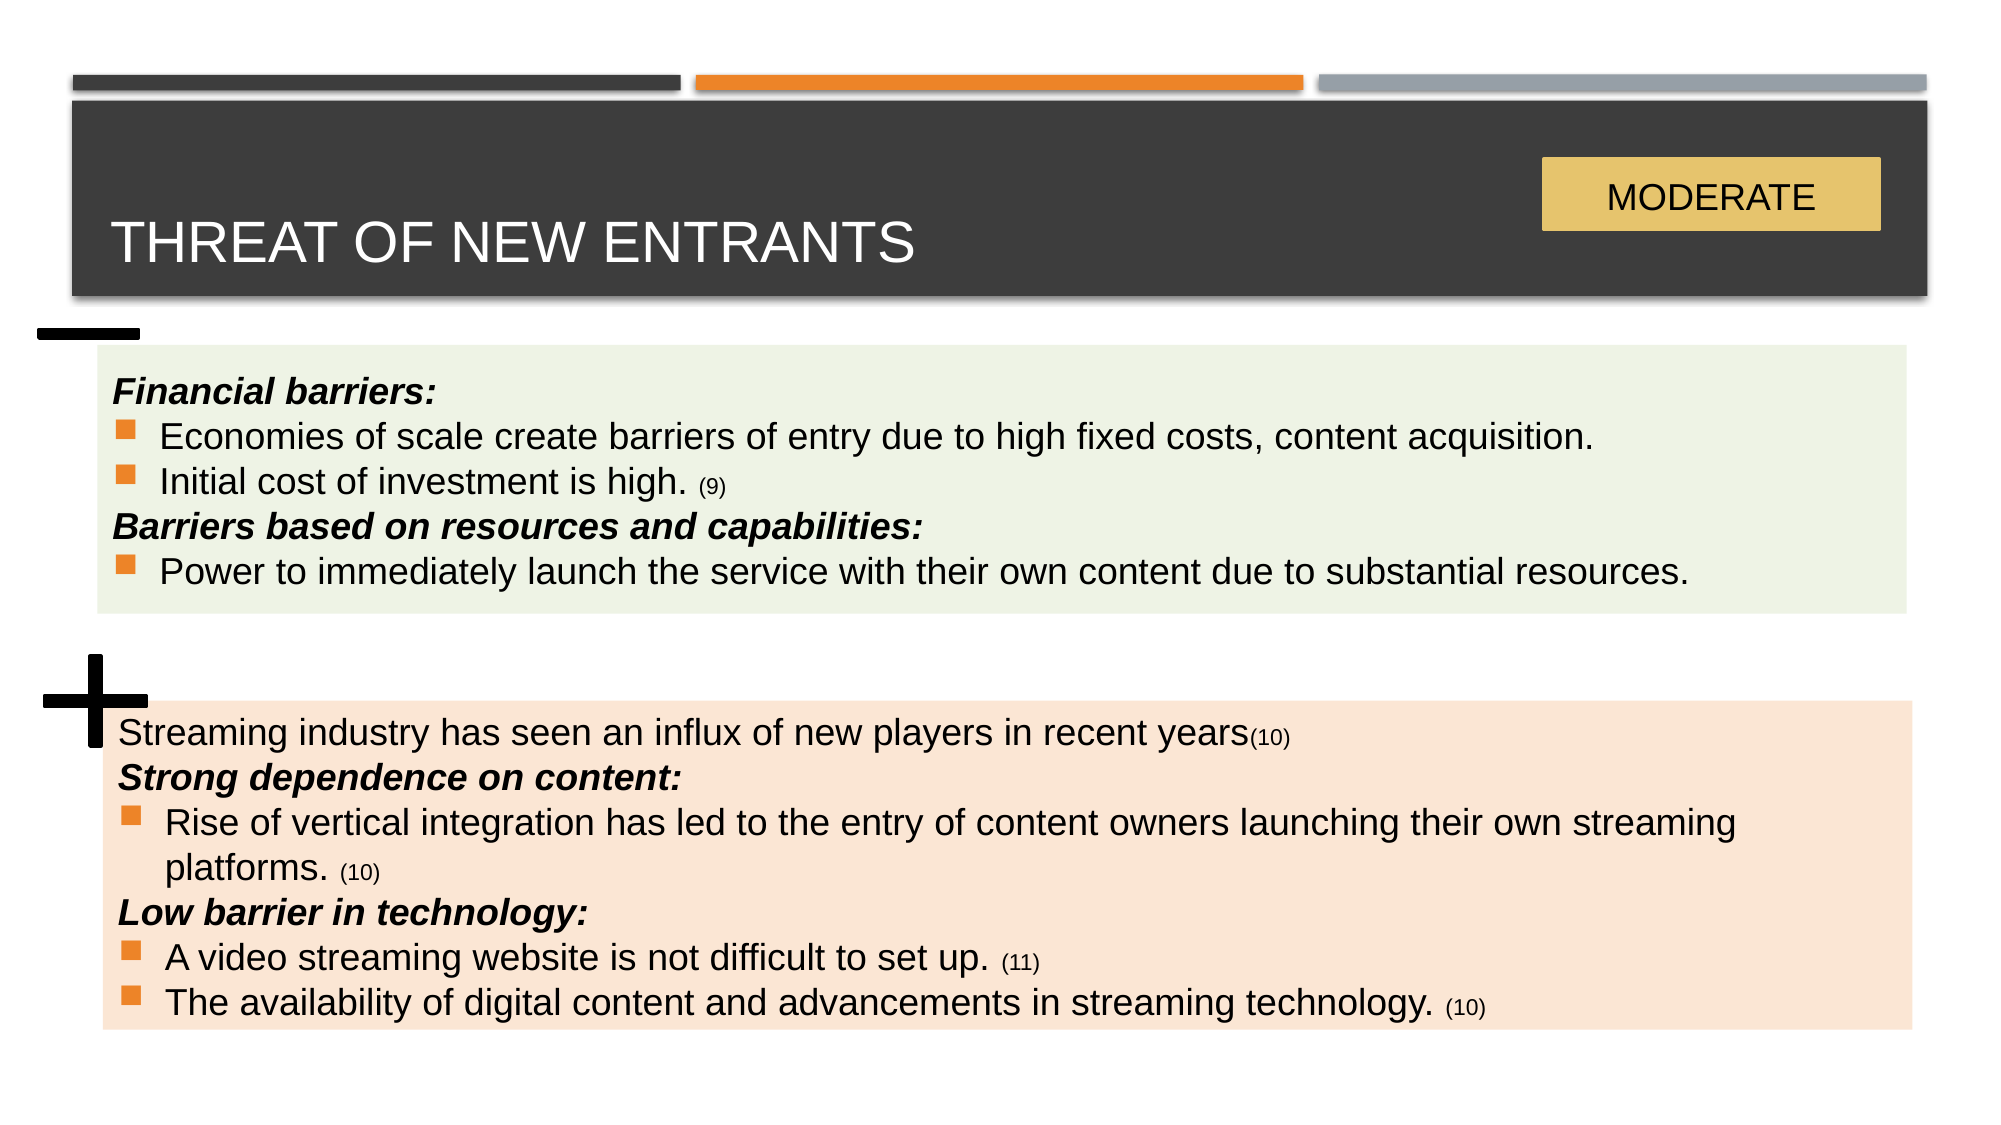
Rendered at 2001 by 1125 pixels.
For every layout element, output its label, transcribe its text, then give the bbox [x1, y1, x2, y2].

list Financial barriers: Economies of scale create barriers of entry due to high fixed costs, content acquisition. Initial cost of investment is high. (9) Barriers based on resources and capabilities: Power to immediately launch the service with their own content due to substantial resources. [97, 344, 1907, 614]
text_box Streaming industry has seen an influx of new players in recent years(10) Strong dependence on content: Rise of vertical integration has led to the entry of content owners launching their own streaming platforms. (10) Low barrier in technology: A video streaming website is not difficult to set up. (11) The availability of digital content and advancements in streaming technology. (10) [102, 700, 1913, 1030]
text_box [1542, 157, 1881, 231]
text_box [43, 654, 148, 748]
text_box [37, 328, 140, 340]
text_box MODERATE [1542, 165, 1880, 226]
title Threat of new entrants [95, 115, 1905, 282]
